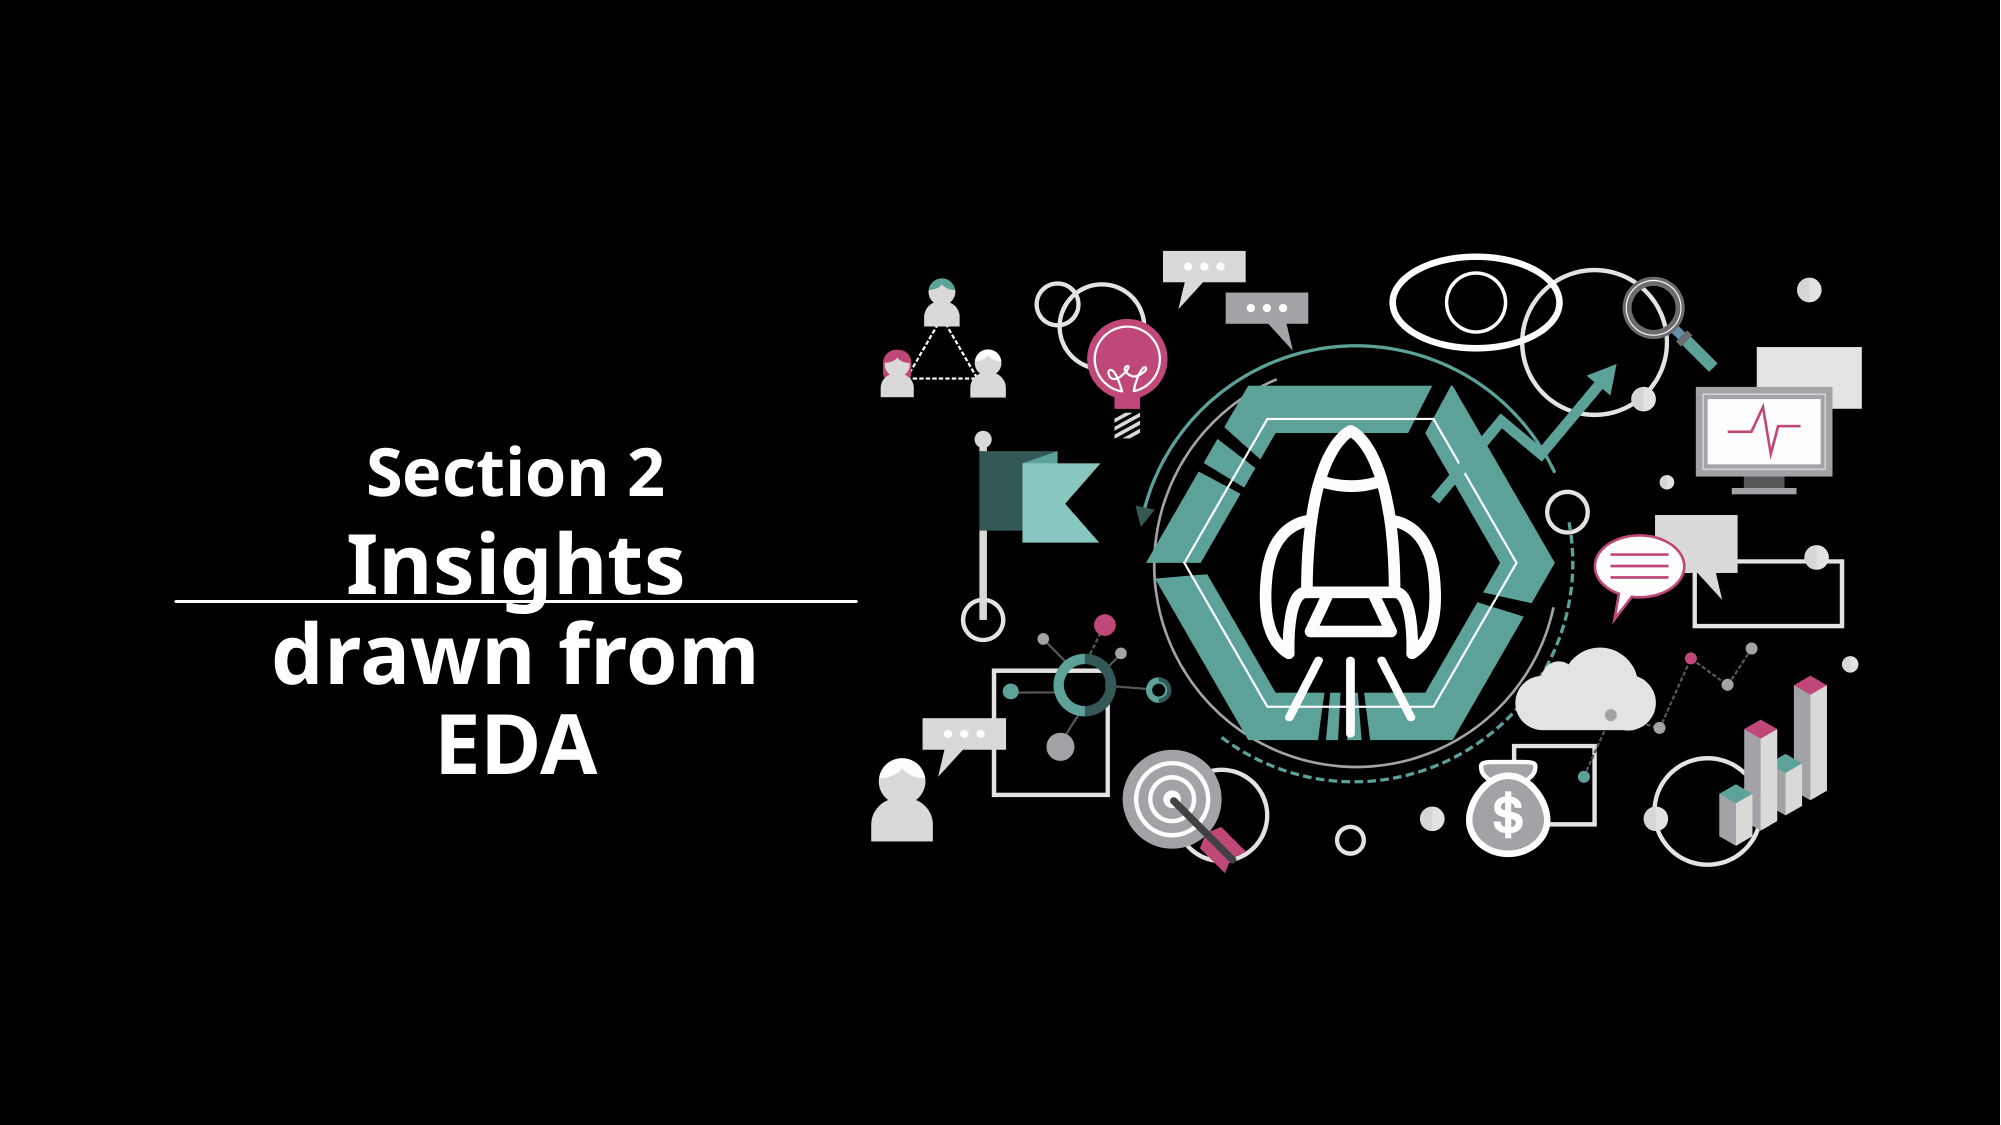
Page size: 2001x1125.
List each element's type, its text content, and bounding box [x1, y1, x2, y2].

text_box Section 2 Insights drawn from EDA [200, 603, 805, 800]
picture [805, 223, 1892, 901]
text_box Section 2 Insights drawn from EDA [200, 412, 805, 600]
